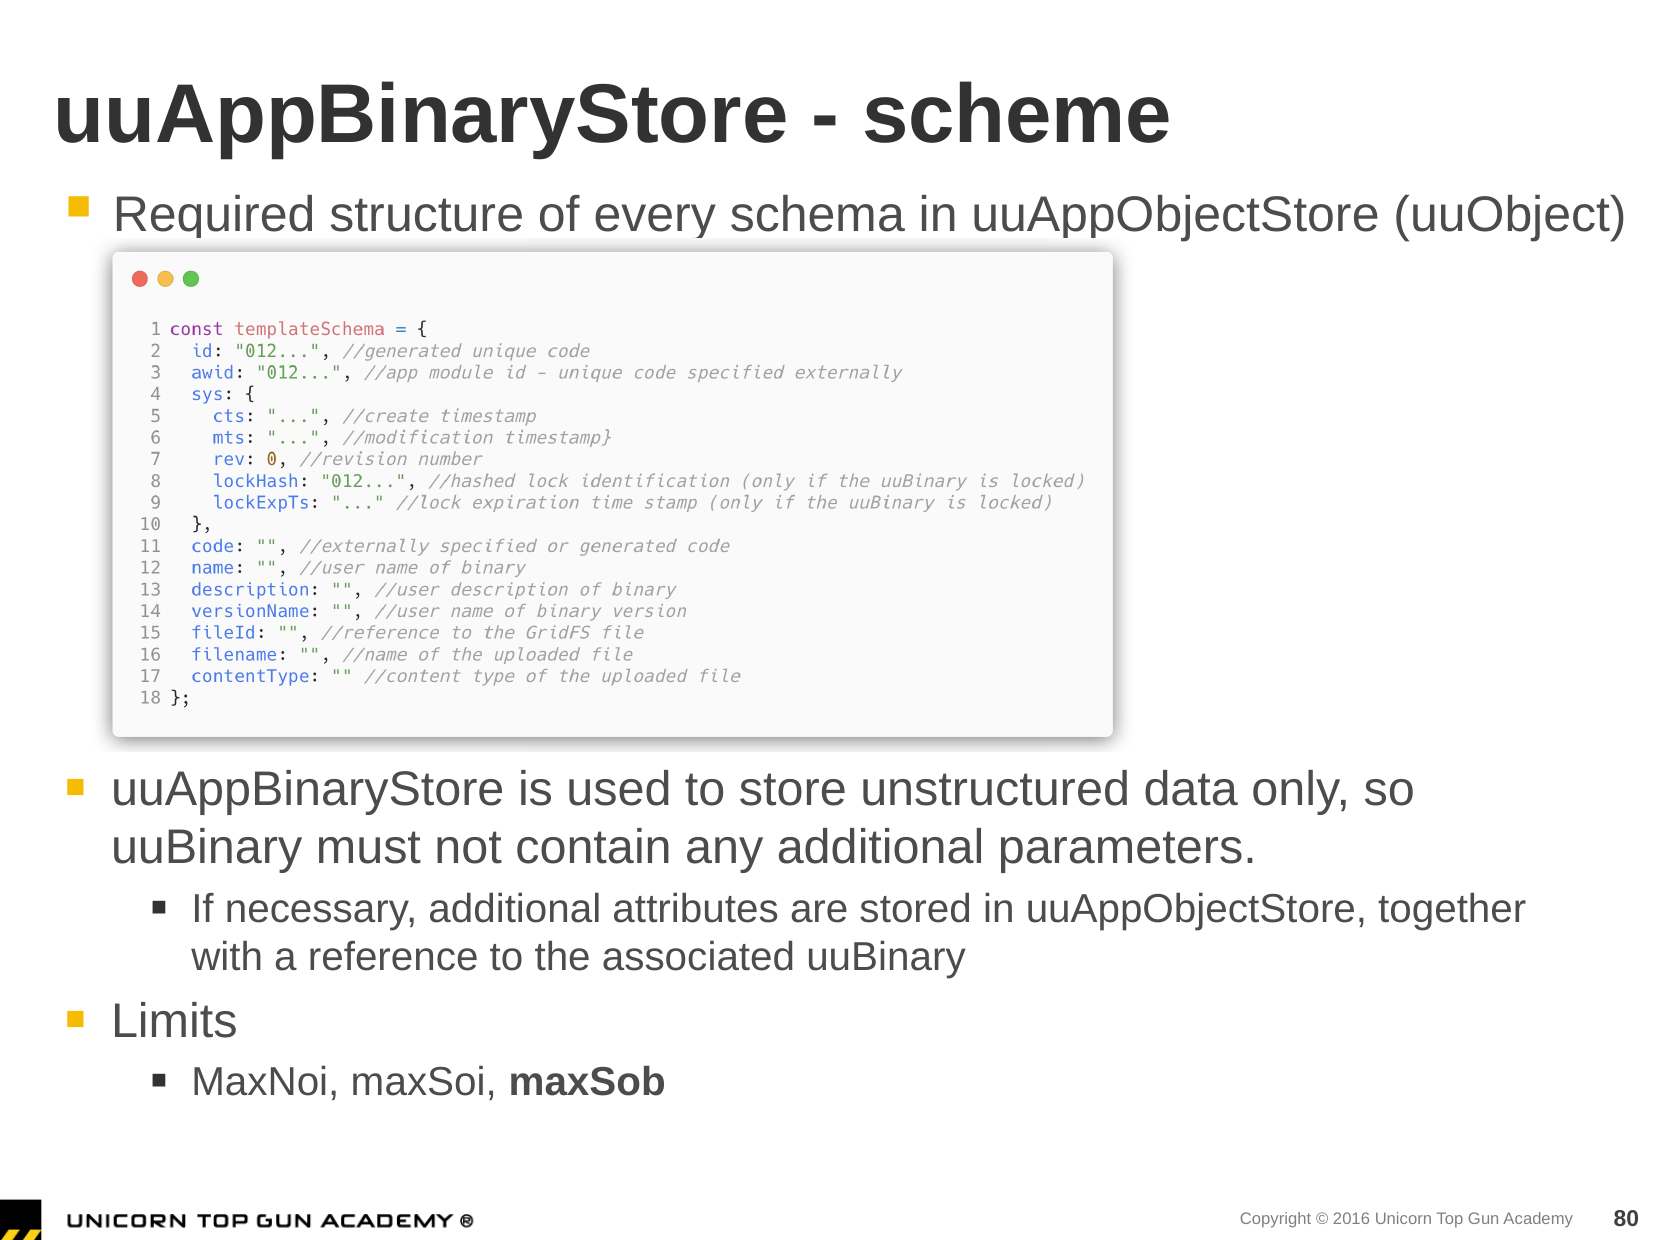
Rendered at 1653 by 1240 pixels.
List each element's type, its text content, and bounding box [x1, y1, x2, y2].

picture [0, 0, 1653, 1240]
list uuAppBinaryStore is used to store unstructured data only, so uuBinary must not contain any additional parameters. If necessary, additional attributes are stored in uuAppObjectStore, together with a reference to the associated uuBinary Limits MaxNoi, maxSoi, maxSob [45, 748, 1609, 1116]
title uuAppBinaryStore - scheme [45, 46, 1609, 172]
text_box Required structure of every schema in uuAppObjectStore (uuObject) [45, 173, 1653, 346]
slide_number 80 [1602, 1196, 1648, 1238]
text_box Copyright © 2016 Unicorn Top Gun Academy [1058, 1199, 1583, 1236]
